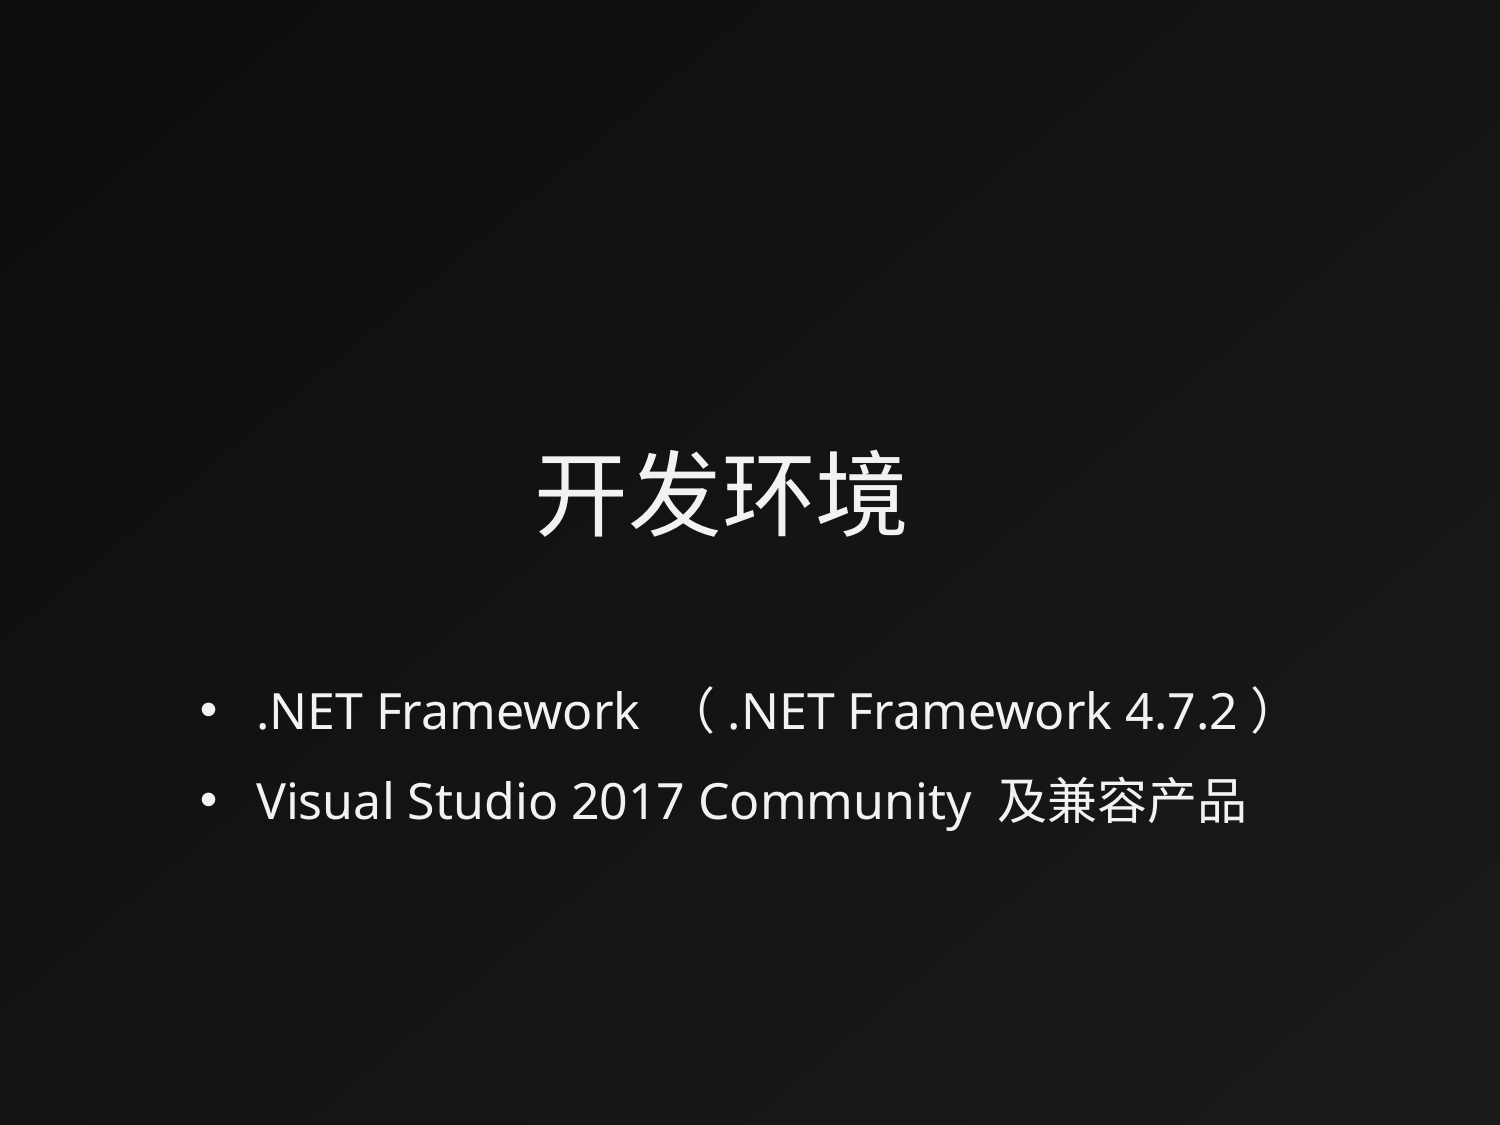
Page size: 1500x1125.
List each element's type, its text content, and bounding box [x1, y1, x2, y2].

text_box .NET Framework （.NET Framework 4.7.2） Visual Studio 2017 Community 及兼容产品 [185, 642, 1315, 837]
text_box 开发环境 [519, 428, 925, 556]
